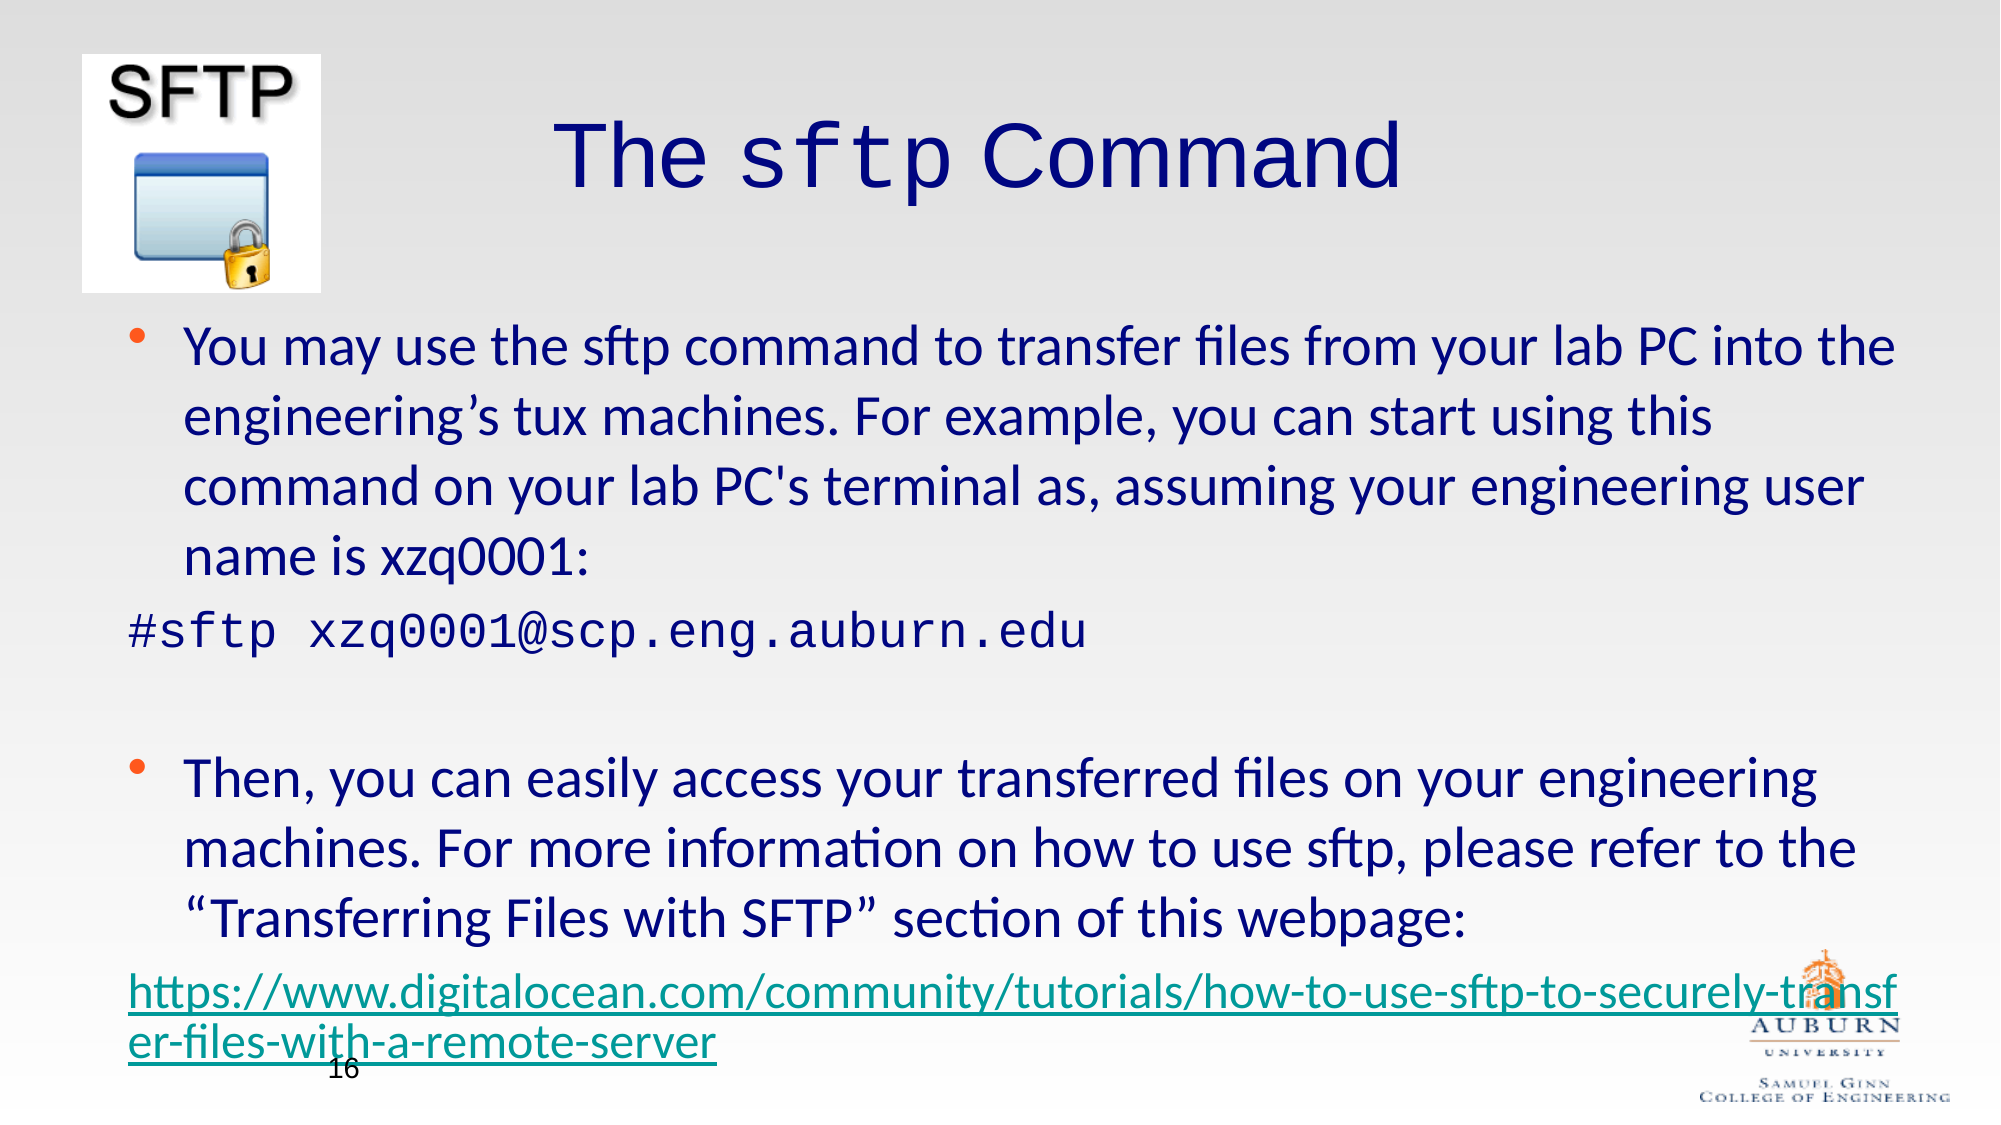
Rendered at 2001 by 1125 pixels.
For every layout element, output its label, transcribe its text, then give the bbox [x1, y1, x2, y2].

slide_number 16 [312, 1041, 663, 1102]
picture [82, 54, 321, 293]
list You may use the sftp command to transfer files from your lab PC into the engineering’s tux machines. For example, you can start using this command on your lab PC's terminal as, assuming your engineering user name is xzq0001: #sftp xzq0001@scp.eng.auburn.edu Then, you can easily access your transferred files on your engineering machines. For more information on how to use sftp, please refer to the “Transferring Files with SFTP” section of this webpage: https://www.digitalocean.com/community/tutorials/how-to-use-sftp-to-securely-transfer-files-with-a-remote-server [112, 299, 1925, 1102]
picture [1925, 949, 1950, 1102]
title The sftp Command [315, 2, 1666, 299]
